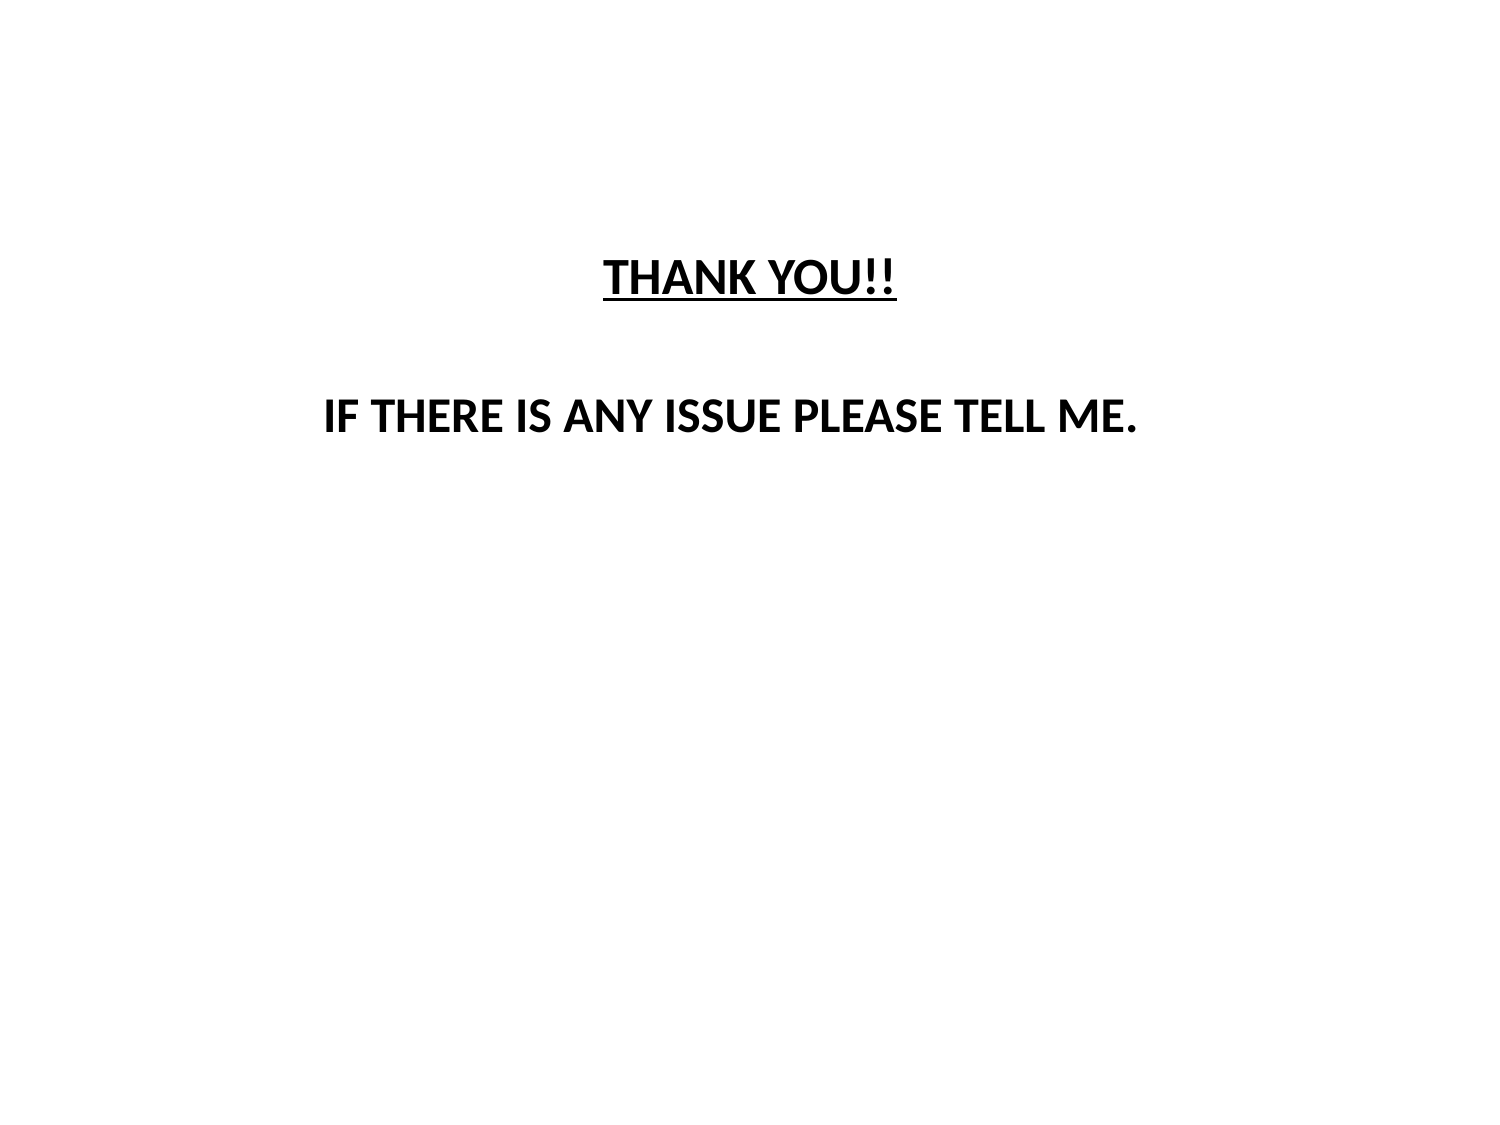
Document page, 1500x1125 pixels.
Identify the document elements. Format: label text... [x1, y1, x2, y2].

list IF THERE IS ANY ISSUE PLEASE TELL ME. [75, 375, 1388, 1005]
title THANK YOU!! [75, 44, 1425, 313]
